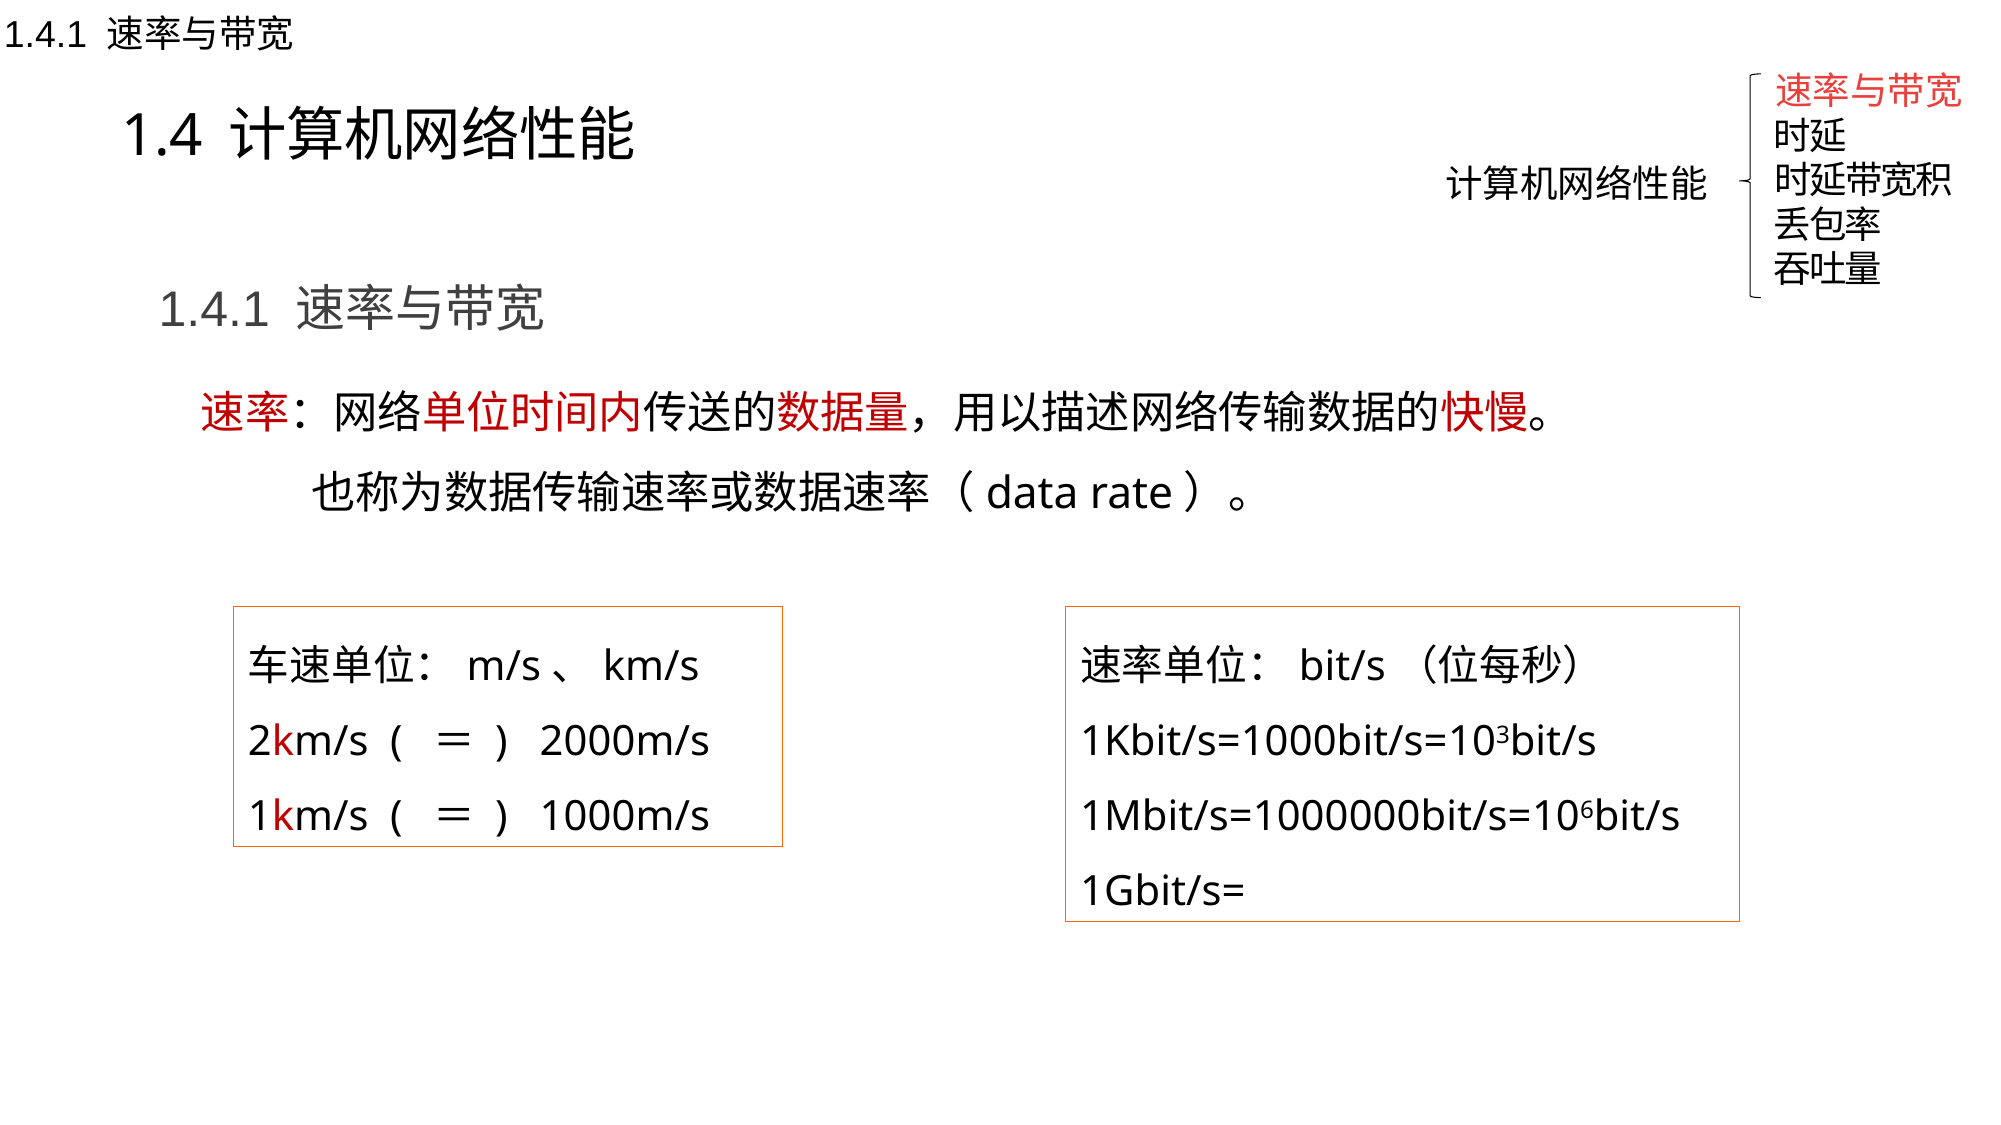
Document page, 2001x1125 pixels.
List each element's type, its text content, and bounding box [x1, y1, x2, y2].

text_box 1.4 计算机网络性能 [106, 46, 783, 238]
text_box 速率：网络单位时间内传送的数据量，用以描述网络传输数据的快慢。 也称为数据传输速率或数据速率（data rate）。 [186, 350, 1945, 525]
text_box 1.4.1 速率与带宽 [106, 238, 1832, 953]
text_box 1.4.1 速率与带宽 [0, 0, 309, 63]
text_box 速率单位：bit/s（位每秒） 1Kbit/s=1000bit/s=103bit/s 1Mbit/s=1000000bit/s=106bit/s 1Gbit/s= [1065, 606, 1740, 922]
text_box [1430, 71, 1979, 299]
text_box 车速单位：m/s、km/s 2km/s ( ＝ ) 2000m/s 1km/s ( ＝ ) 1000m/s [233, 606, 783, 847]
